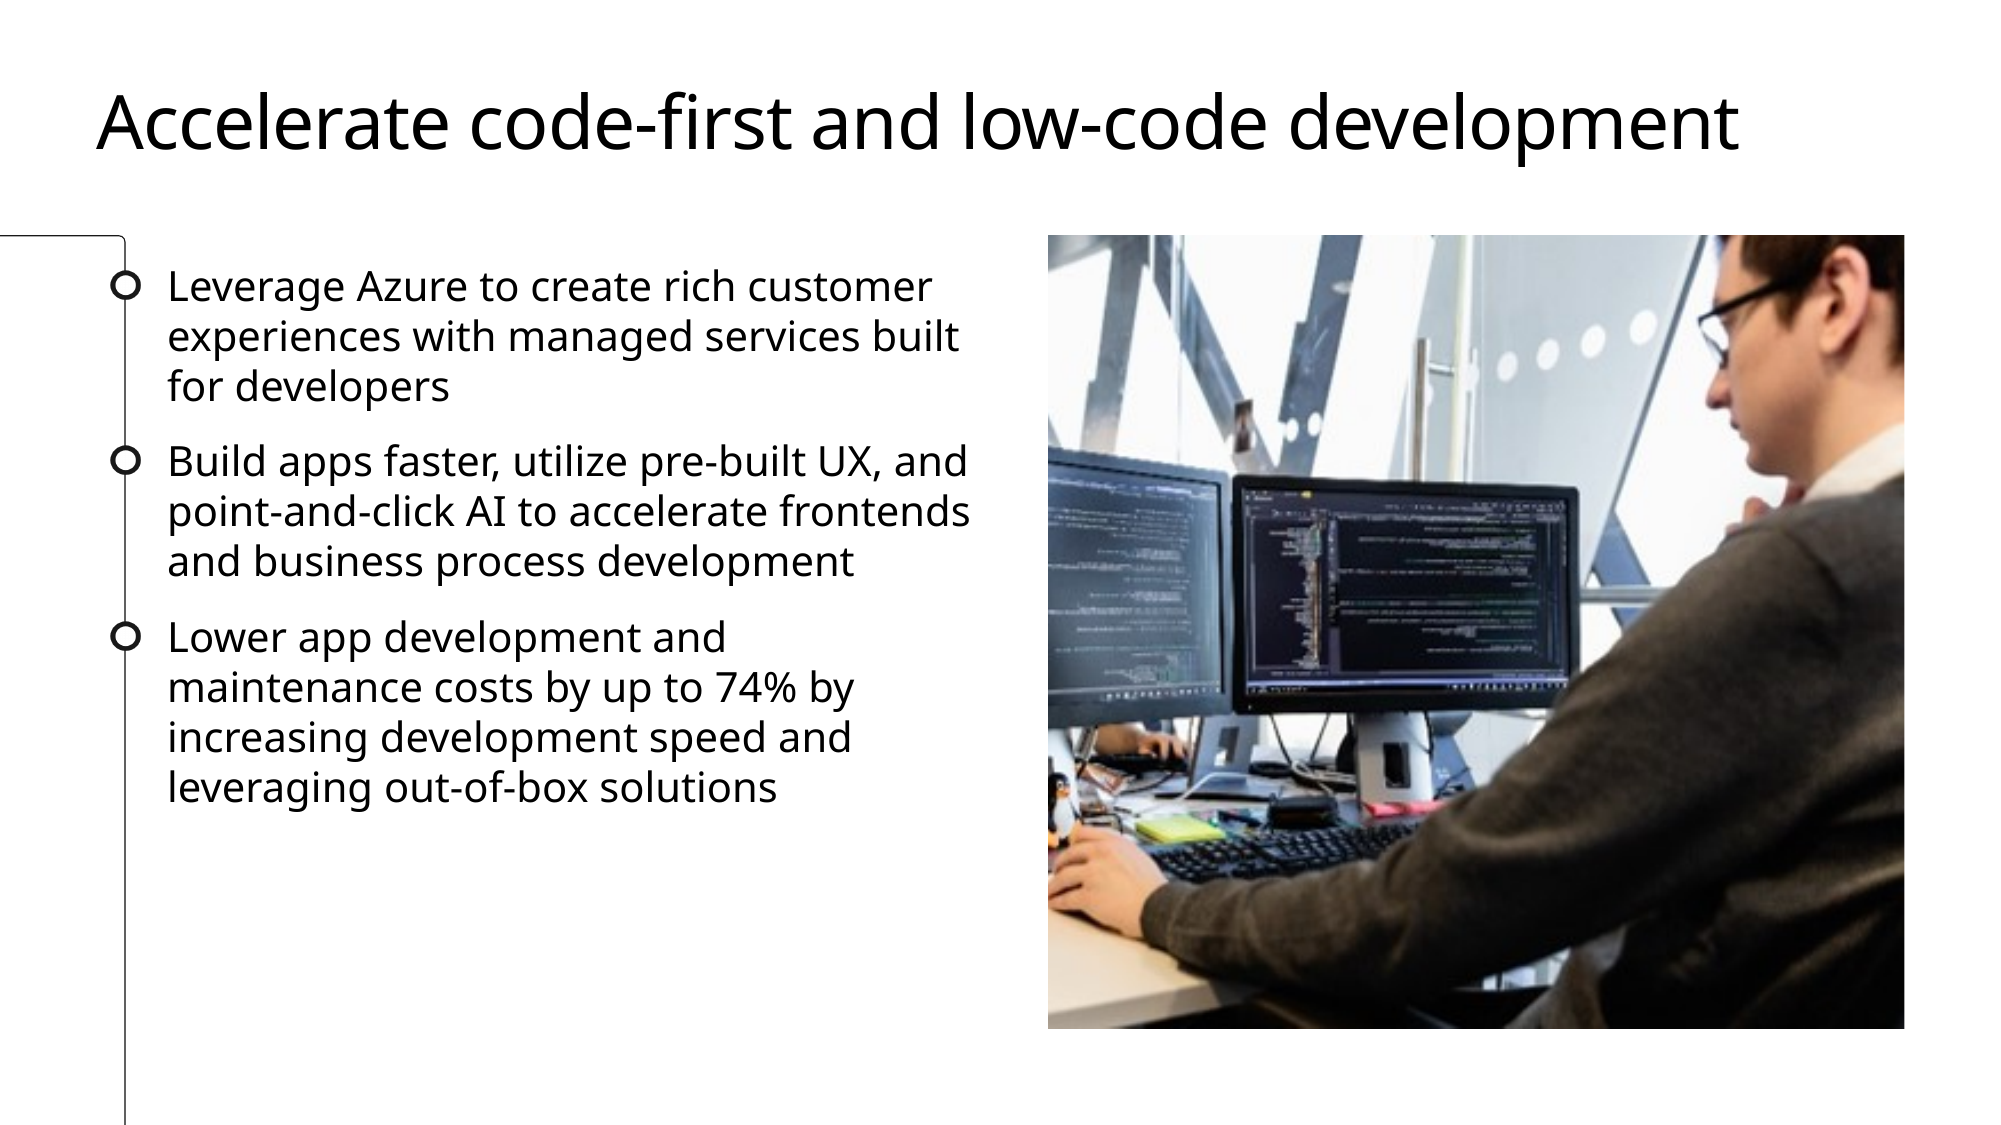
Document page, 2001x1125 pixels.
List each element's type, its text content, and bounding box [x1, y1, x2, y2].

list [1047, 235, 1905, 1029]
picture [110, 621, 141, 651]
title Accelerate code-first and low-code development [96, 75, 1904, 166]
text_box [0, 234, 126, 252]
picture [110, 270, 141, 300]
picture [110, 445, 141, 475]
text_box Leverage Azure to create rich customer experiences with managed services built for developers Build apps faster, utilize pre-built UX, and point-and-click AI to accelerate frontends and business process development Lower app development and maintenance costs by up to 74% by increasing development speed and leveraging out-of-box solutions [95, 252, 1000, 819]
